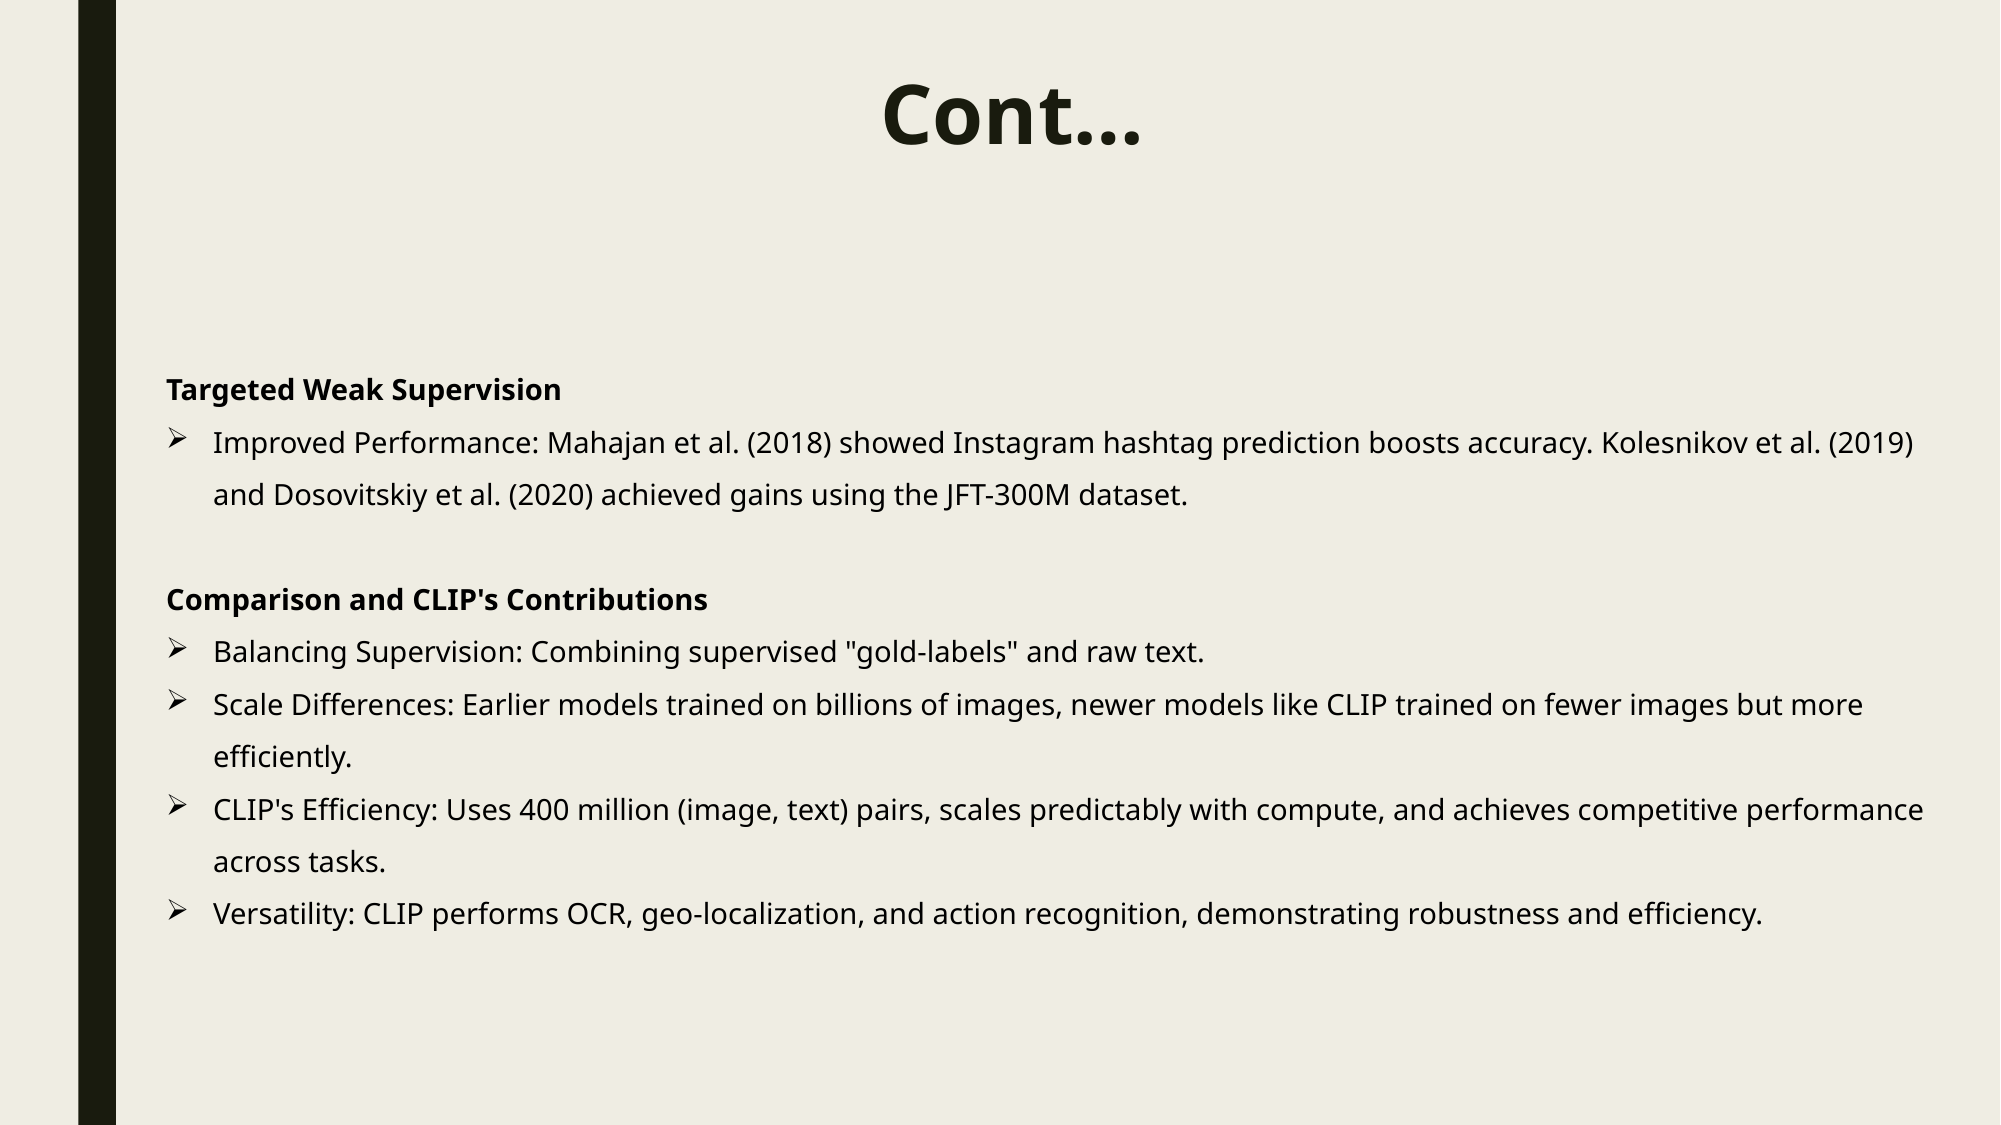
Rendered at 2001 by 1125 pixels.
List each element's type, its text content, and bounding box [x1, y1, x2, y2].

text_box Cont… [224, 66, 1800, 170]
text_box Targeted Weak Supervision Improved Performance: Mahajan et al. (2018) showed Instagram hashtag prediction boosts accuracy. Kolesnikov et al. (2019) and Dosovitskiy et al. (2020) achieved gains using the JFT-300M dataset. Comparison and CLIP's Contributions Balancing Supervision: Combining supervised "gold-labels" and raw text. Scale Differences: Earlier models trained on billions of images, newer models like CLIP trained on fewer images but more efficiently. CLIP's Efficiency: Uses 400 million (image, text) pairs, scales predictably with compute, and achieves competitive performance across tasks. Versatility: CLIP performs OCR, geo-localization, and action recognition, demonstrating robustness and efficiency. [151, 234, 1947, 939]
